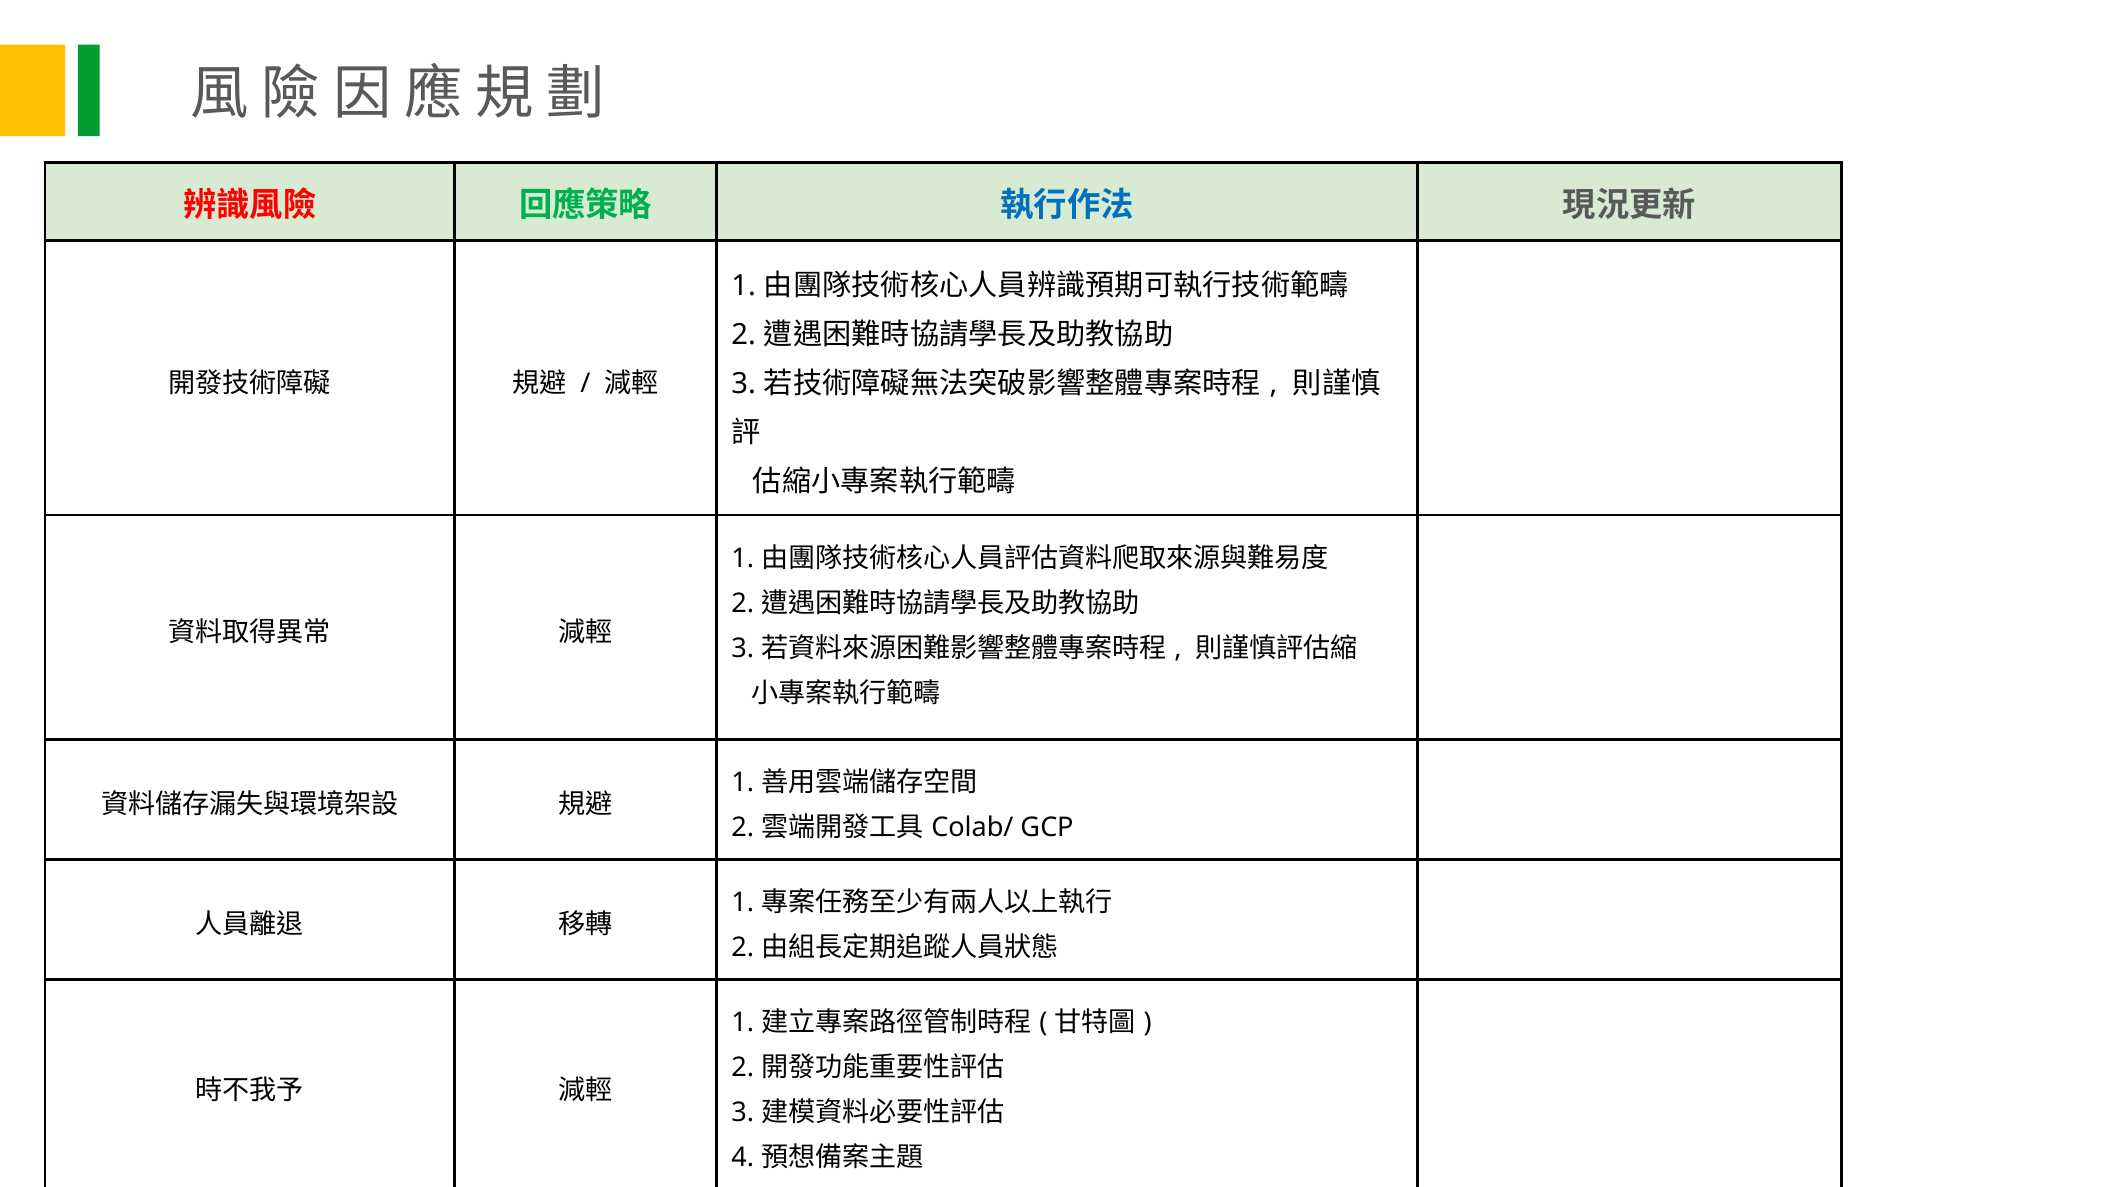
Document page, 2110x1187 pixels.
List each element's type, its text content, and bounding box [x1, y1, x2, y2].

table_cell 資料儲存漏失與環境架設 [46, 741, 453, 858]
text_box 風 險 因 應 規 劃 [121, 44, 675, 137]
table_cell 1.善用雲端儲存空間 2.雲端開發工具Colab/ GCP [718, 741, 1416, 858]
table_cell [1419, 516, 1840, 738]
table_cell 資料取得異常 [46, 516, 453, 738]
table_header 執行作法 [718, 164, 1416, 239]
table_cell 規避 [456, 741, 715, 858]
table_cell 1.專案任務至少有兩人以上執行 2.由組長定期追蹤人員狀態 [718, 861, 1416, 978]
table_cell 1.建立專案路徑管制時程(甘特圖) 2.開發功能重要性評估 3.建模資料必要性評估 4.預想備案主題 [718, 981, 1416, 1187]
table_cell [1419, 861, 1840, 978]
table_cell 開發技術障礙 [46, 242, 453, 514]
table_cell 人員離退 [46, 861, 453, 978]
table_header 回應策略 [456, 164, 715, 239]
table_cell [1419, 741, 1840, 858]
table_cell 減輕 [456, 516, 715, 738]
table_cell 減輕 [456, 981, 715, 1187]
table_cell 時不我予 [46, 981, 453, 1187]
table_cell 移轉 [456, 861, 715, 978]
table_header 辨識風險 [46, 164, 453, 239]
table_cell [1419, 242, 1840, 514]
table_cell 規避 / 減輕 [456, 242, 715, 514]
table_cell 1.由團隊技術核心人員評估資料爬取來源與難易度 2.遭遇困難時協請學長及助教協助 3.若資料來源困難影響整體專案時程, 則謹慎評估縮 小專案執行範疇 [718, 516, 1416, 738]
table_cell [1419, 981, 1840, 1187]
table_header 現況更新 [1419, 164, 1840, 239]
table_cell 1.由團隊技術核心人員辨識預期可執行技術範疇 2.遭遇困難時協請學長及助教協助 3.若技術障礙無法突破影響整體專案時程, 則謹慎評 估縮小專案執行範疇 [718, 242, 1416, 514]
